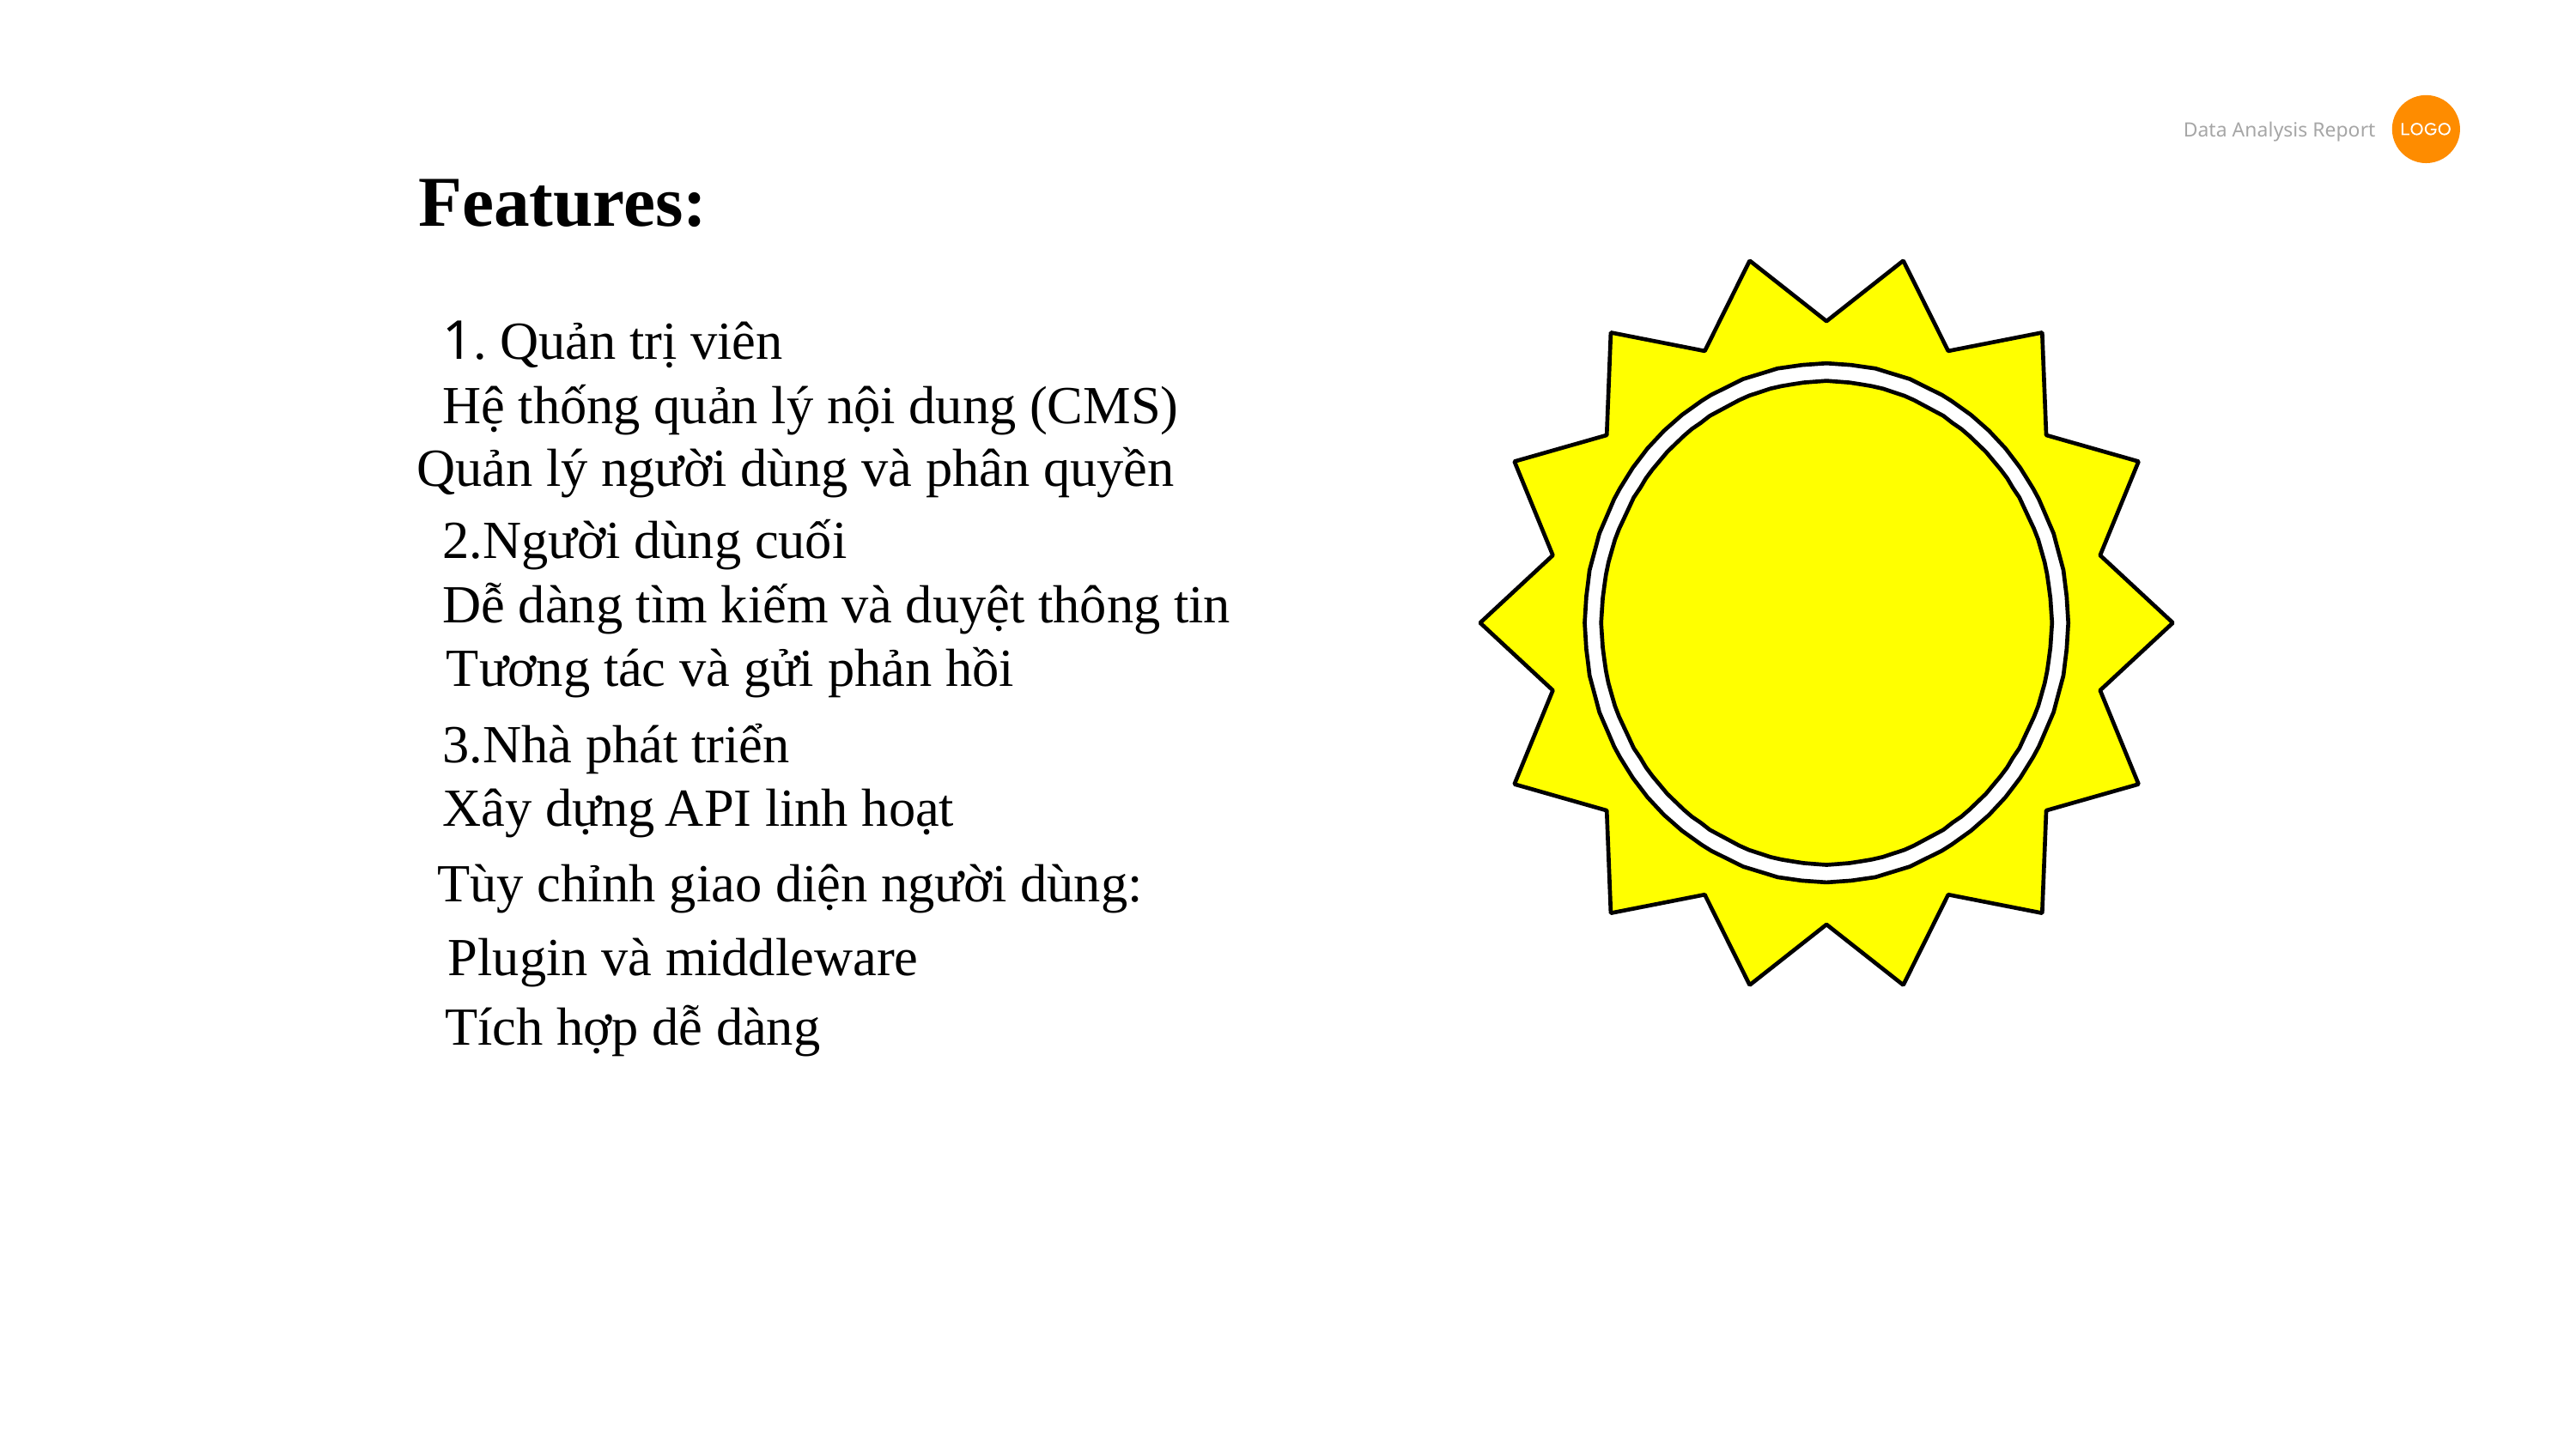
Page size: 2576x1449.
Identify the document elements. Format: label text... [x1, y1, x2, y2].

text_box Quản lý người dùng và phân quyền [404, 368, 1479, 504]
text_box 1. Quản trị viên Hệ thống quản lý nội dung (CMS) [429, 299, 1479, 368]
text_box 2.Người dùng cuối Dễ dàng tìm kiếm và duyệt thông tin [429, 499, 1479, 640]
text_box Features: [405, 148, 720, 247]
text_box Tích hợp dễ dàng [432, 985, 834, 1063]
text_box Tương tác và gửi phản hồi [434, 626, 1042, 702]
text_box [1479, 260, 2173, 985]
text_box 3.Nhà phát triển Xây dựng API linh hoạt [429, 702, 1479, 844]
text_box Plugin và middleware [435, 915, 933, 992]
text_box Tùy chỉnh giao diện người dùng: [424, 841, 1170, 919]
